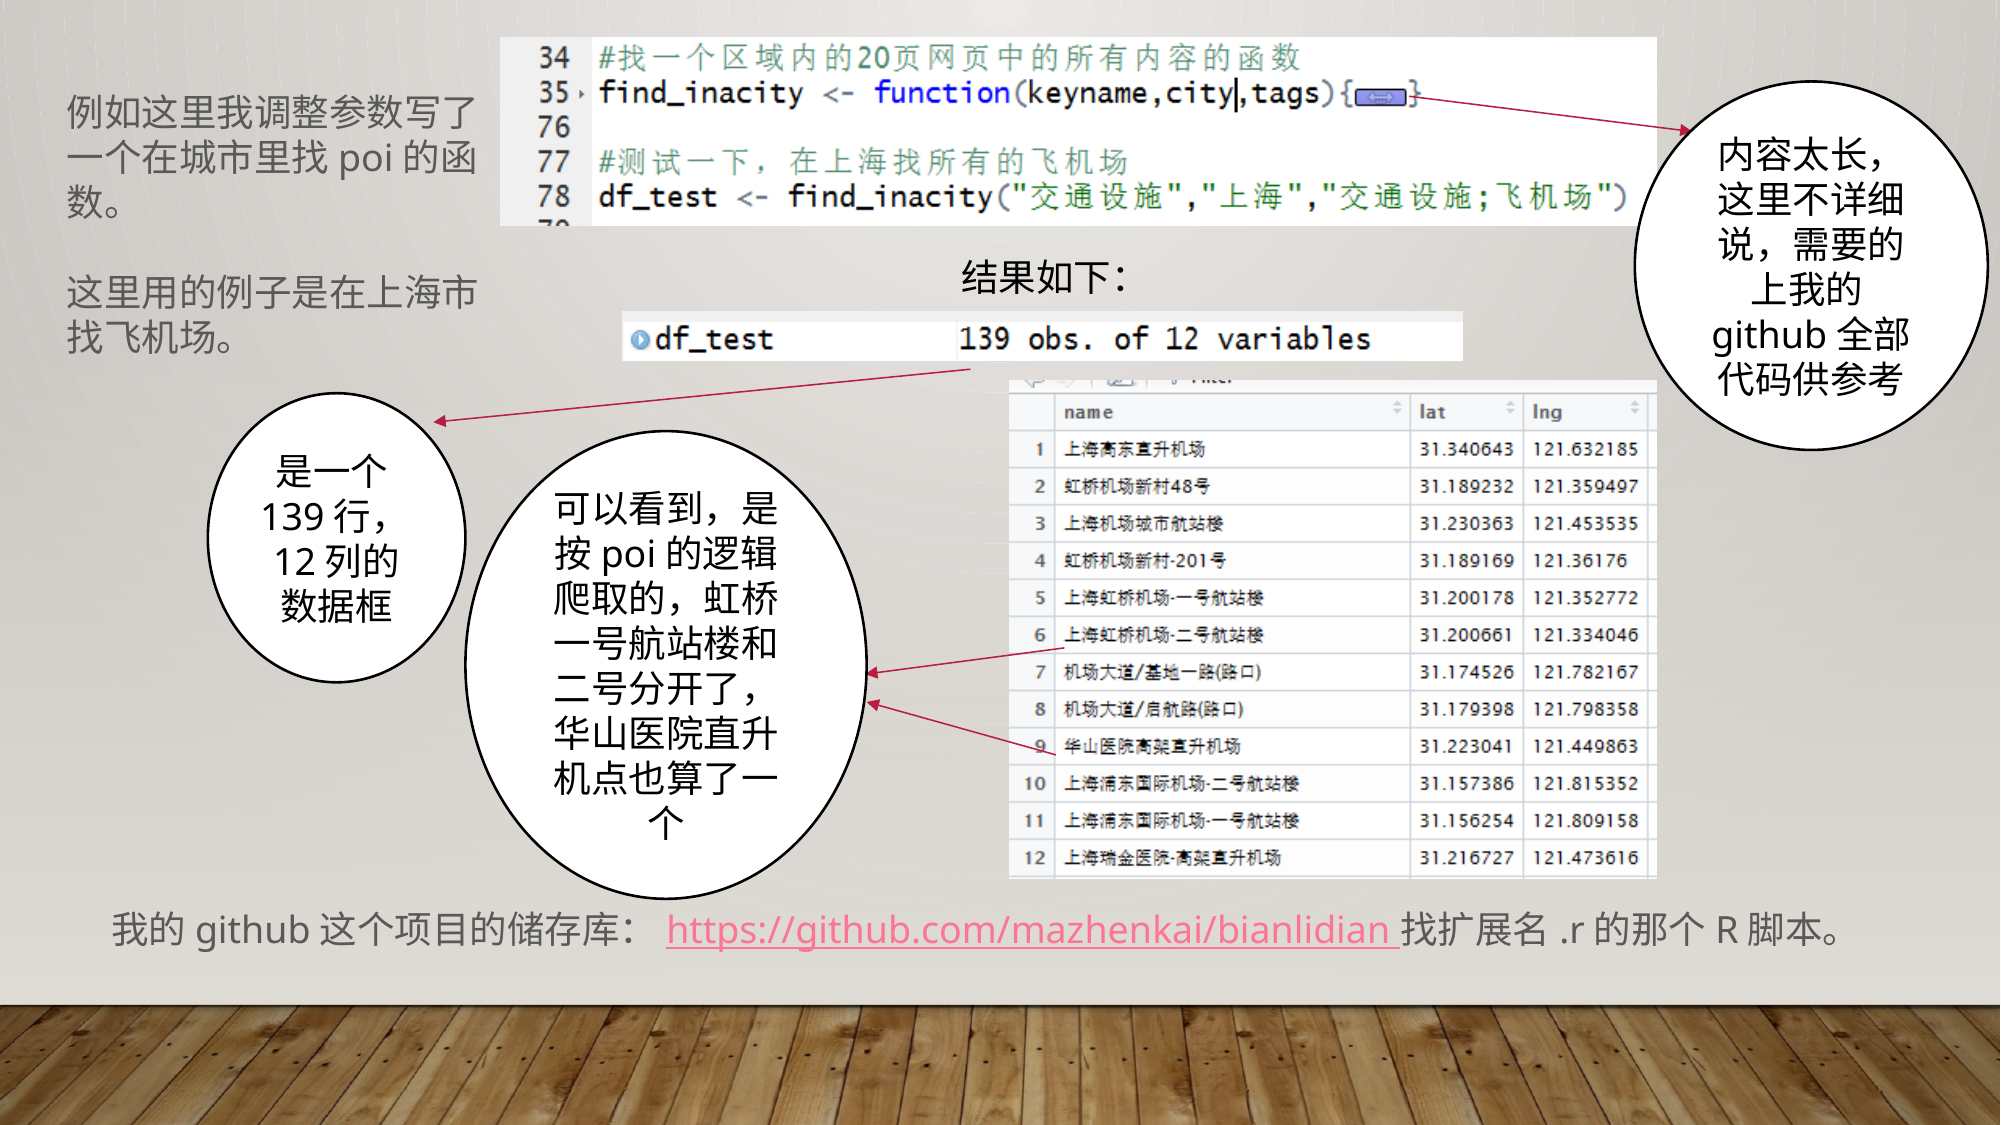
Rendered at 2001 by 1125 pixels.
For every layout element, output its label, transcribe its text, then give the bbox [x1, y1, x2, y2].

text_box 内容太长，这里不详细说，需要的上我的github全部代码供参考 [1633, 80, 1990, 452]
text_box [866, 701, 1057, 756]
text_box 我的github这个项目的储存库：https://github.com/mazhenkai/bianlidian 找扩展名.r的那个R脚本。 [96, 898, 1882, 965]
text_box 例如这里我调整参数写了一个在城市里找poi的函数。 这里用的例子是在上海市找飞机场。 [51, 81, 500, 367]
text_box 是一个139行，12列的数据框 [206, 391, 467, 684]
picture [1009, 380, 1657, 879]
picture [499, 37, 1657, 226]
picture [0, 1005, 2000, 1125]
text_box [1408, 95, 1693, 132]
text_box 可以看到，是按poi的逻辑爬取的，虹桥一号航站楼和二号分开了，华山医院直升机点也算了一个 [464, 429, 868, 901]
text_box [864, 647, 1065, 675]
picture [621, 311, 1464, 361]
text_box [433, 369, 971, 423]
text_box 结果如下： [946, 246, 1201, 307]
